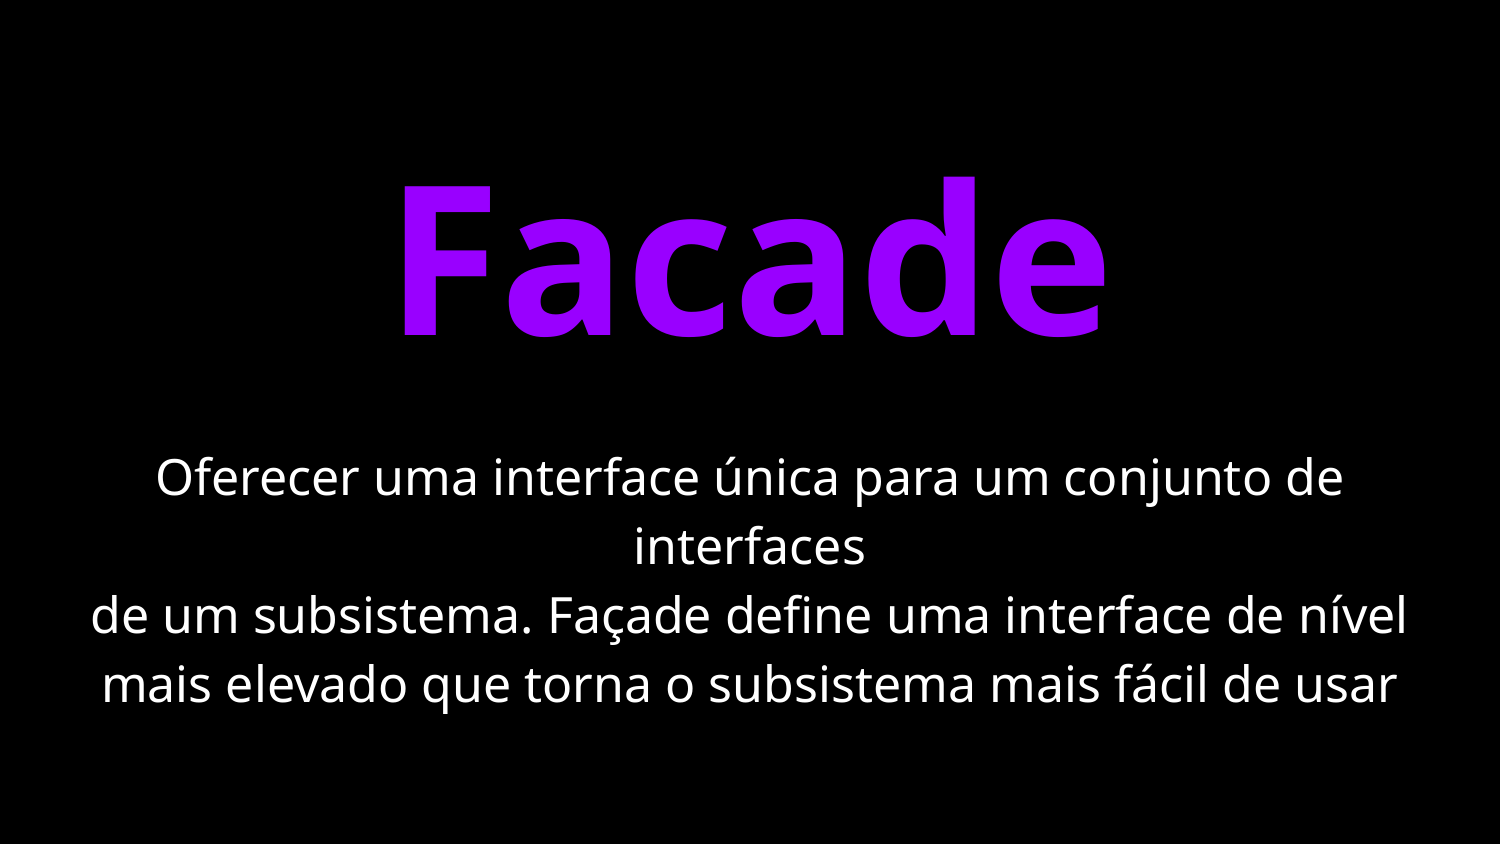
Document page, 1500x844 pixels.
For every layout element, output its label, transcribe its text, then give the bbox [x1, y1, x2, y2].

title Facade [51, 72, 1449, 421]
list Oferecer uma interface única para um conjunto de interfaces de um subsistema. Façade define uma interface de nível mais elevado que torna o subsistema mais fácil de usar [51, 421, 1449, 750]
